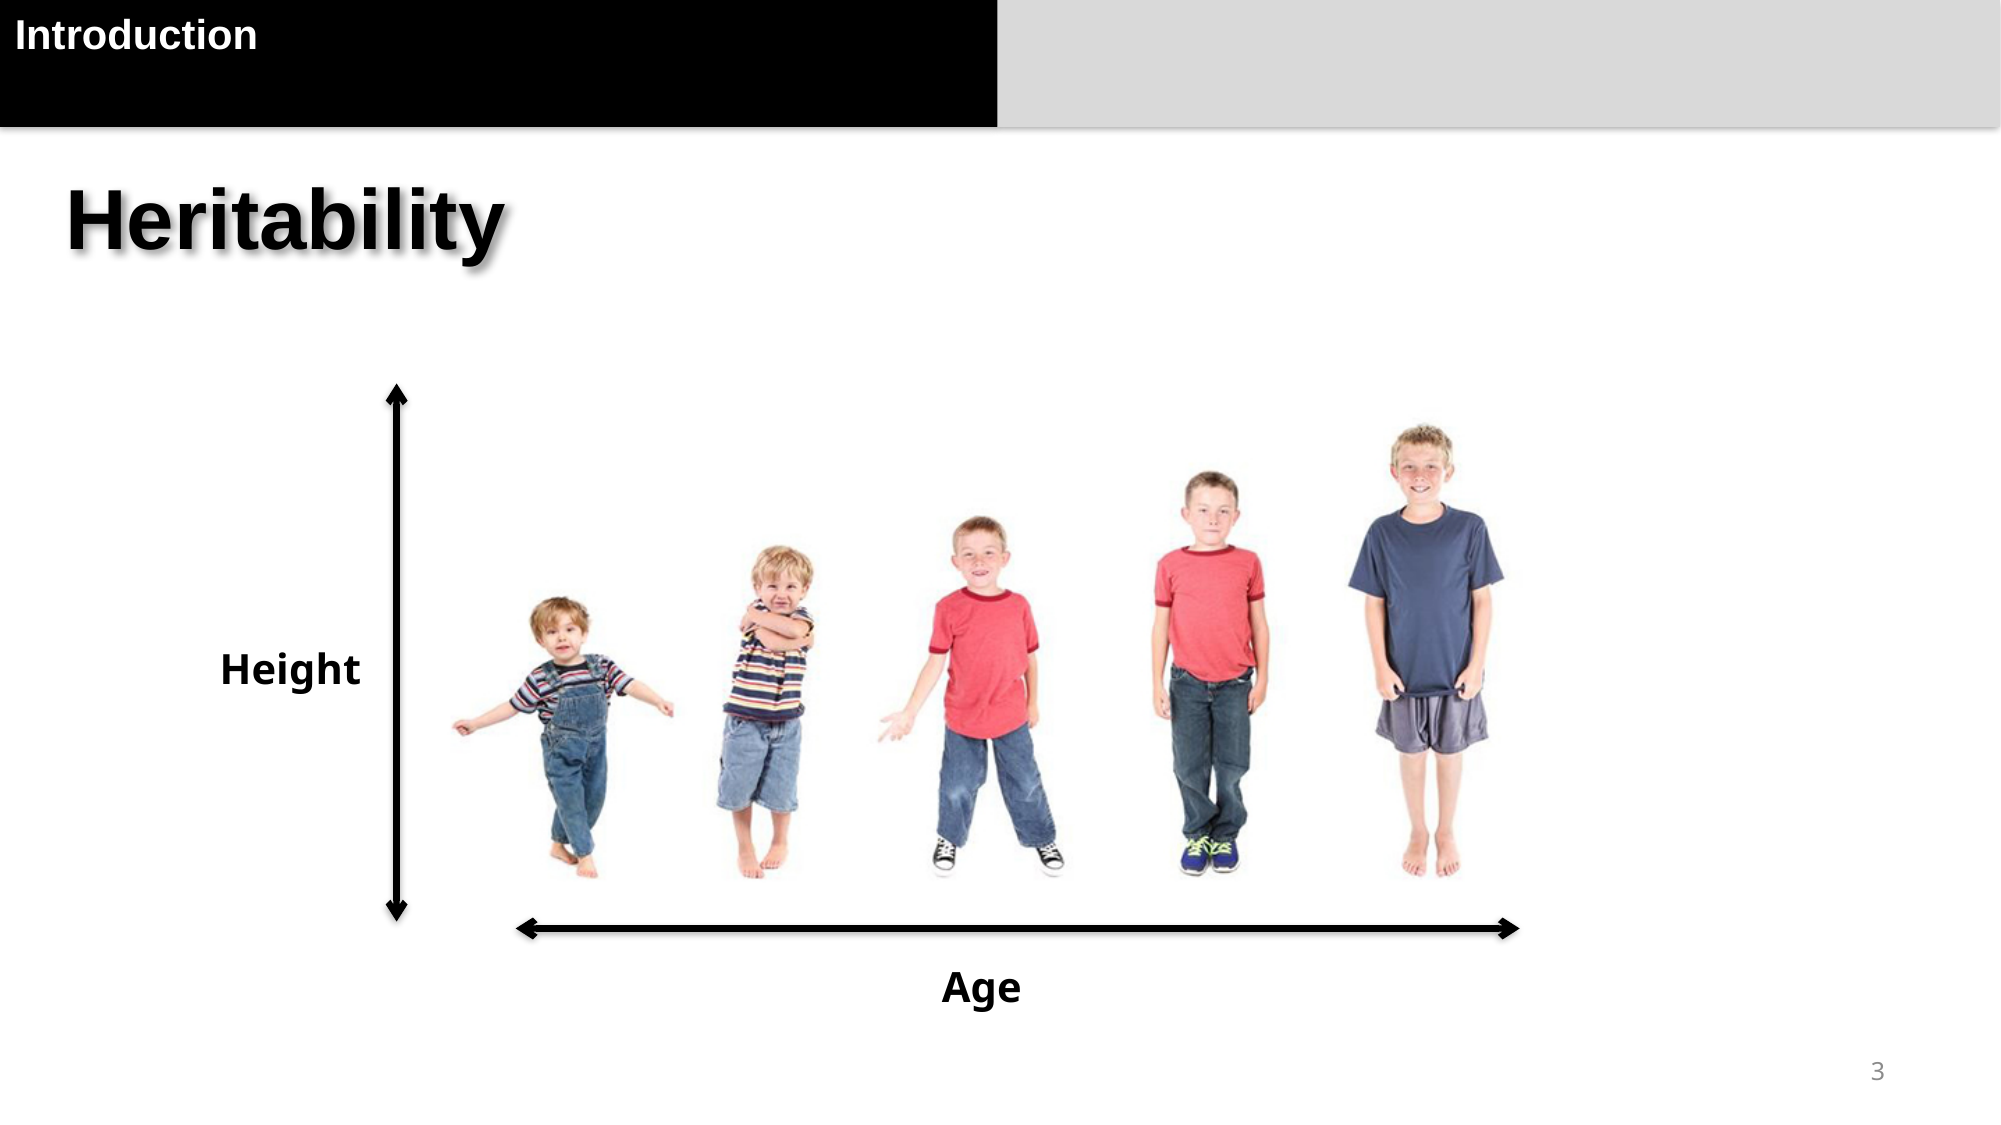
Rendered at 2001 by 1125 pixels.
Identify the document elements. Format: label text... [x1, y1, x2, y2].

slide_number 3 [1433, 1042, 1900, 1103]
text_box Age [927, 953, 1037, 1019]
picture [373, 336, 1589, 902]
text_box Height [204, 635, 368, 701]
text_box Introduction [0, 0, 894, 65]
title Heritability [50, 155, 1851, 274]
